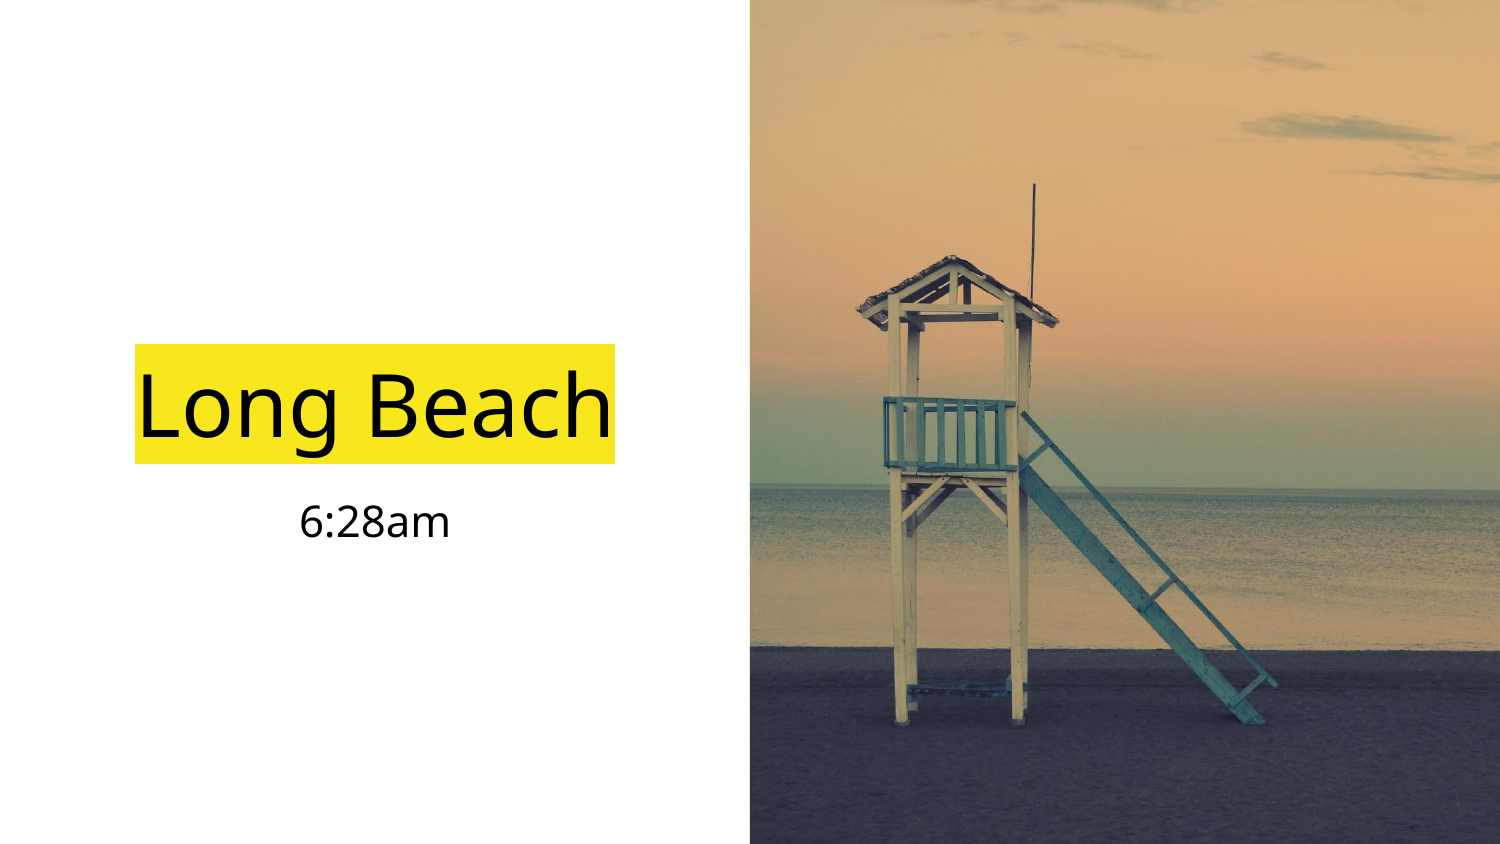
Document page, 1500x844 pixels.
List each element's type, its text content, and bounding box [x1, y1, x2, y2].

subtitle 6:28am [43, 479, 708, 700]
picture [749, 0, 1500, 844]
title Long Beach [43, 177, 708, 471]
